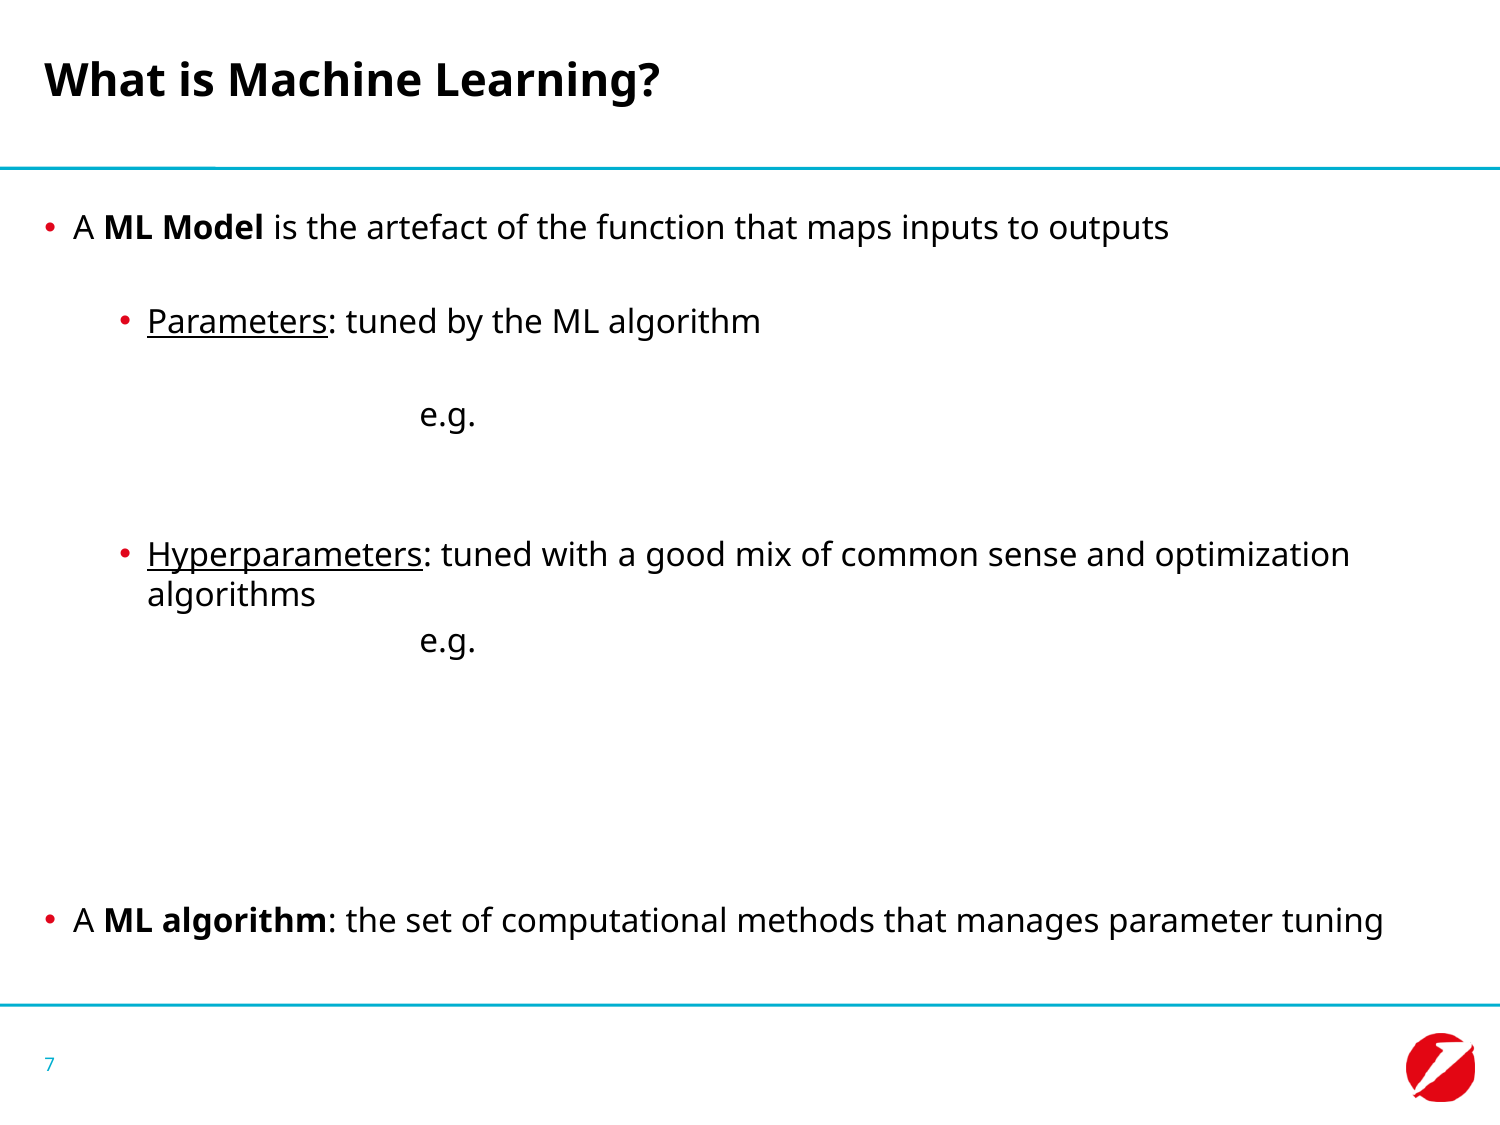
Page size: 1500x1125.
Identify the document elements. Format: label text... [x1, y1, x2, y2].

title What is Machine Learning? [44, 0, 1470, 166]
slide_number 7 [44, 1036, 89, 1096]
picture [1406, 1033, 1475, 1102]
